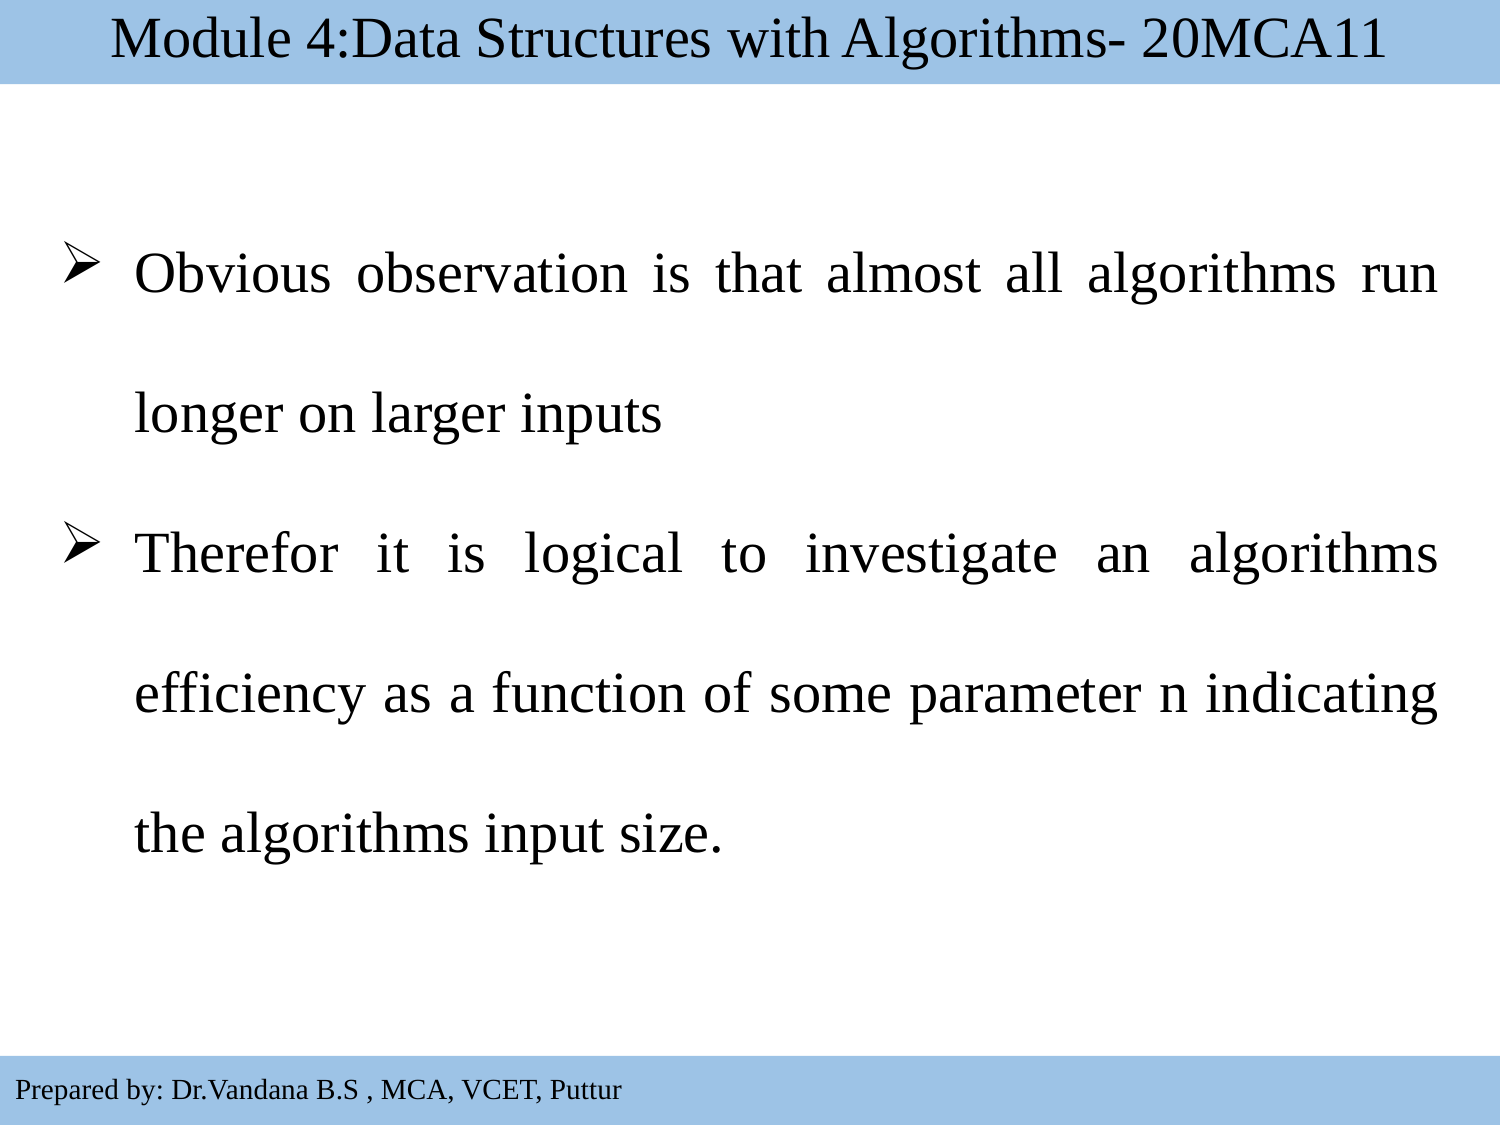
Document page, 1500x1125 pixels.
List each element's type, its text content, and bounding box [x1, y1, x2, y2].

text_box Module 4:Data Structures with Algorithms- 20MCA11 [0, 0, 1500, 85]
text_box Prepared by: Dr.Vandana B.S , MCA, VCET, Puttur [0, 1055, 1500, 1125]
text_box Obvious observation is that almost all algorithms run longer on larger inputs Therefor it is logical to investigate an algorithms efficiency as a function of some parameter n indicating the algorithms input size. [45, 157, 1455, 1012]
